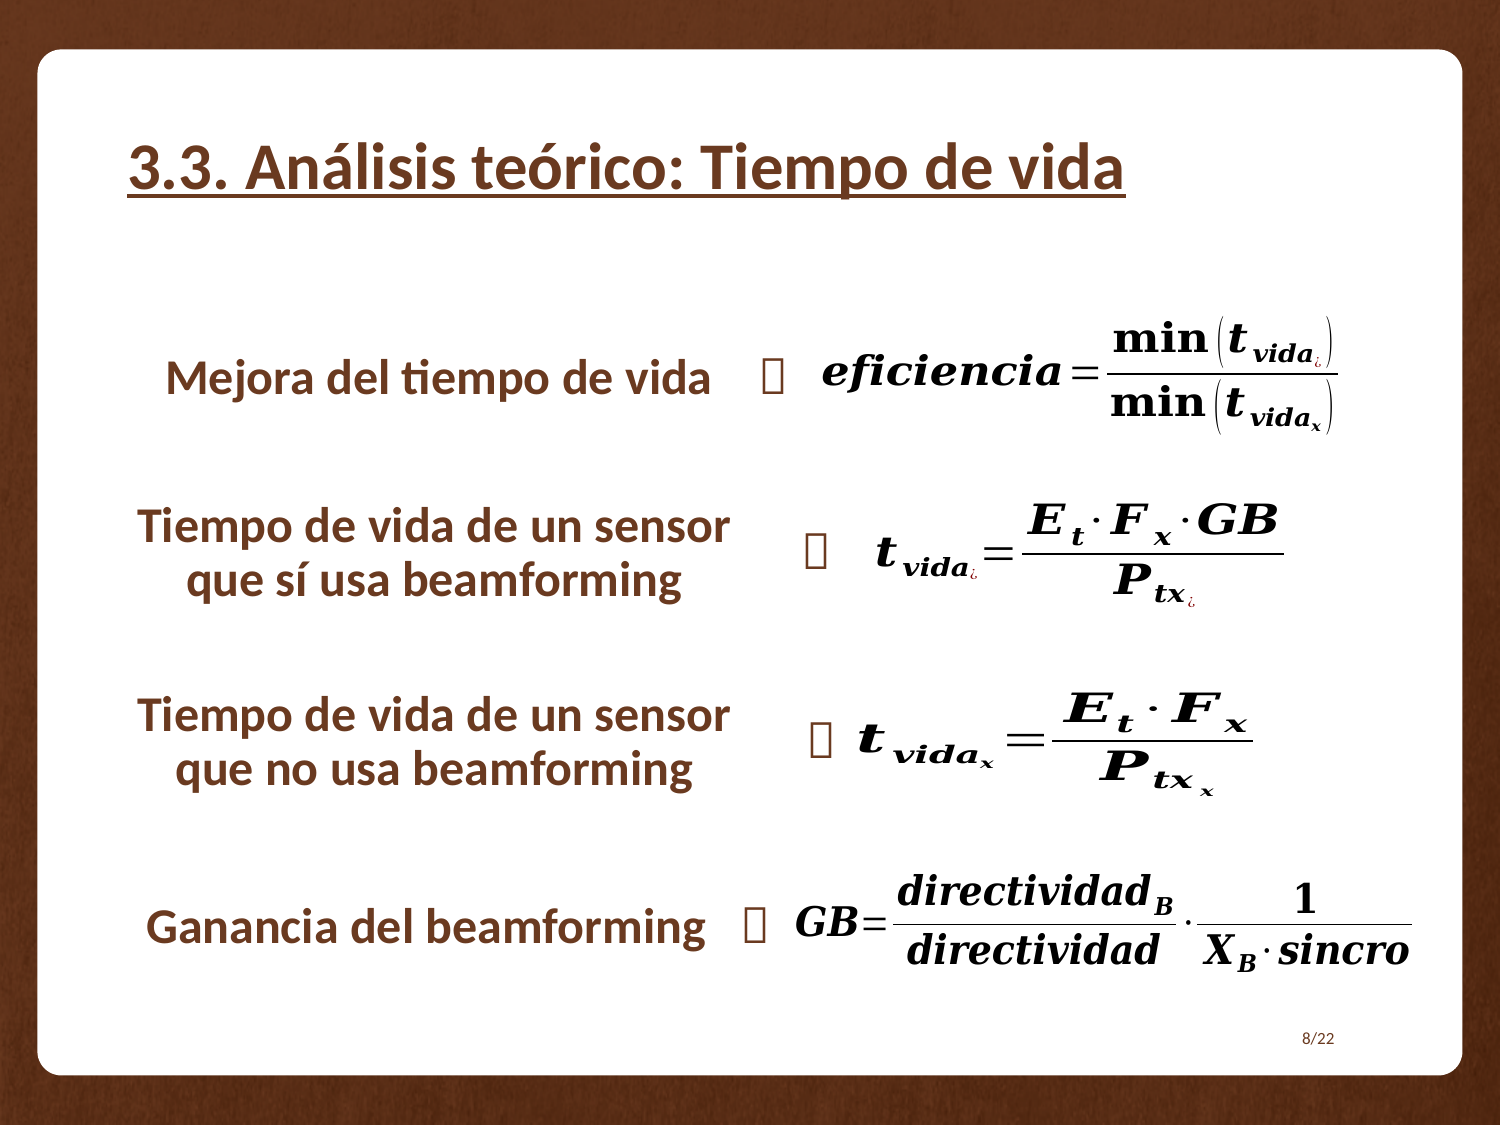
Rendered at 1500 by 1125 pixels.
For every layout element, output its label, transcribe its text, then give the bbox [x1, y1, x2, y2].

slide_number 8/22 [1262, 1012, 1350, 1063]
text_box Ganancia del beamforming  [131, 893, 786, 962]
text_box Mejora del tiempo de vida  [150, 344, 815, 413]
text_box Tiempo de vida de un sensor que sí usa beamforming [122, 491, 747, 615]
text_box  [791, 707, 851, 777]
text_box  [786, 518, 846, 588]
title 3.3. Análisis teórico: Tiempo de vida [112, 78, 1313, 211]
text_box Tiempo de vida de un sensor que no usa beamforming [122, 680, 747, 804]
